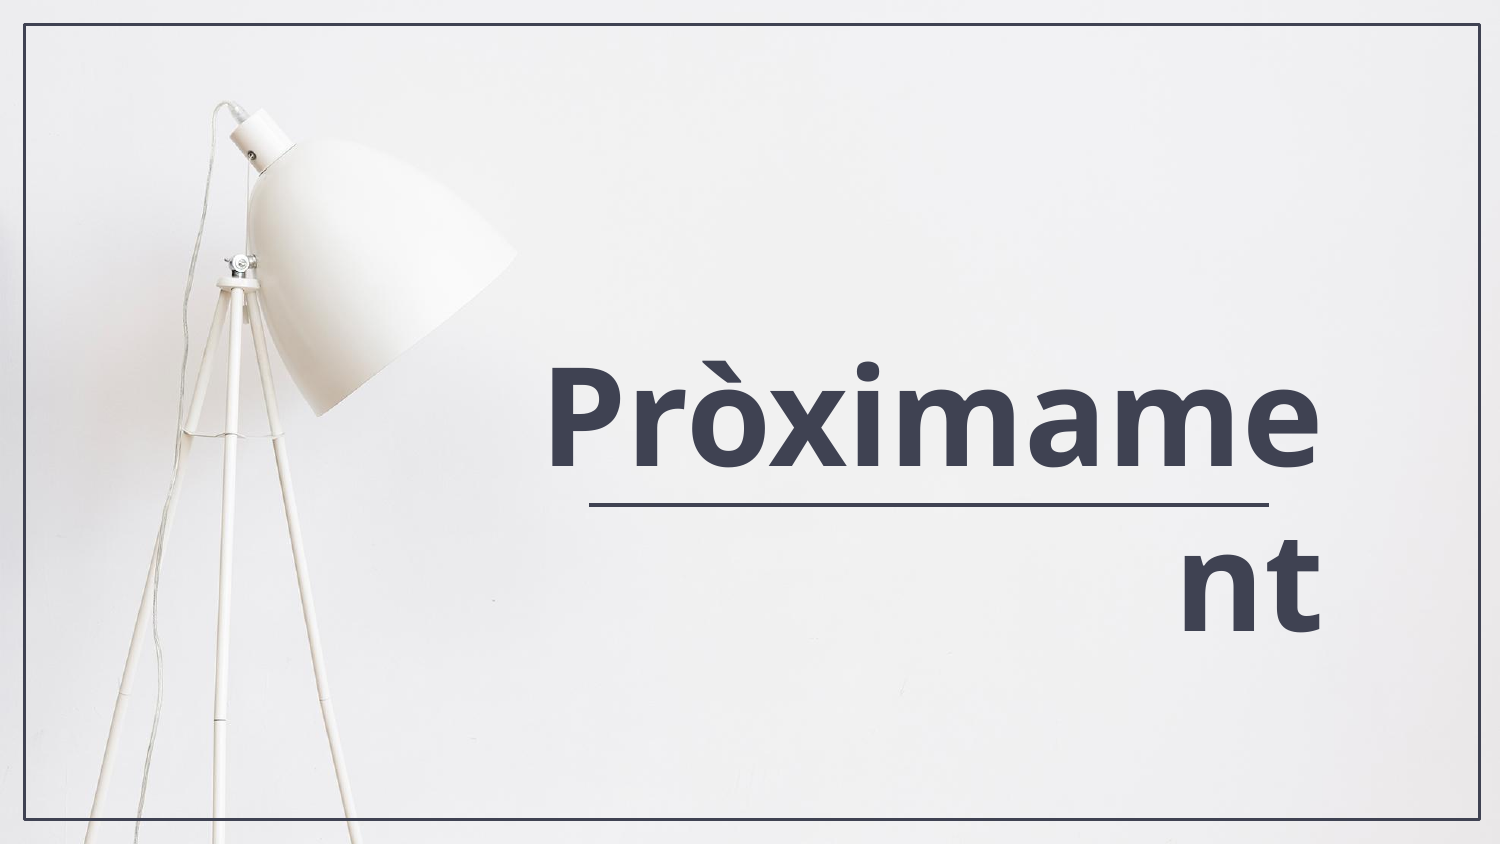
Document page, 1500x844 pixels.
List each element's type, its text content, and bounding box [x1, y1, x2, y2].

picture [0, 0, 1500, 844]
title Pròximament [451, 314, 1340, 502]
